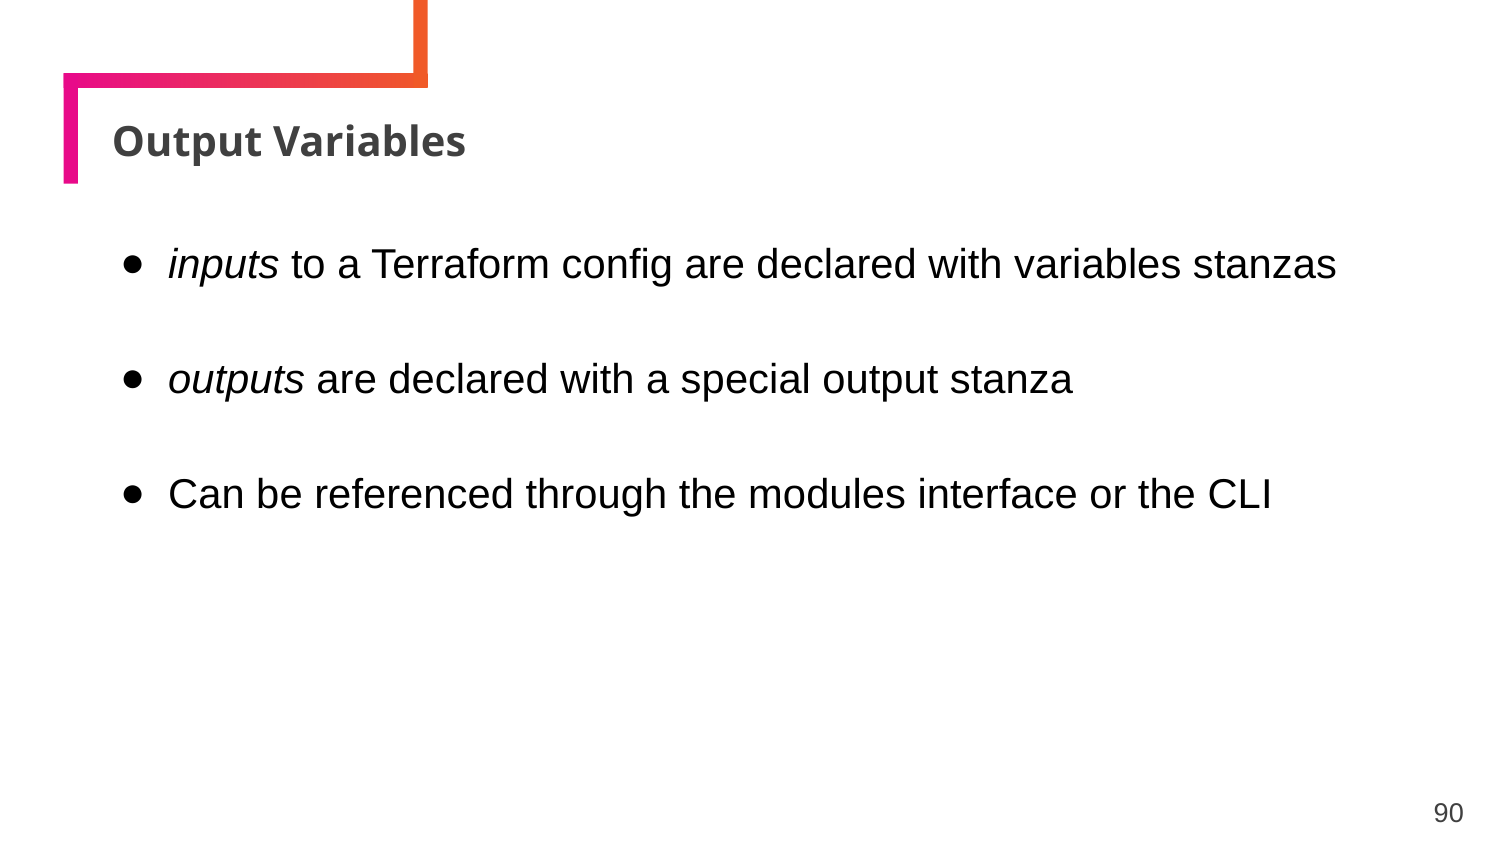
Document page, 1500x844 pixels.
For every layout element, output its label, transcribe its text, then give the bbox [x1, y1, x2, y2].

title Output Variables [100, 117, 1455, 169]
subtitle inputs to a Terraform config are declared with variables stanzas outputs are declared with a special output stanza Can be referenced through the modules interface or the CLI [100, 223, 1352, 745]
slide_number 90 [1403, 779, 1494, 844]
